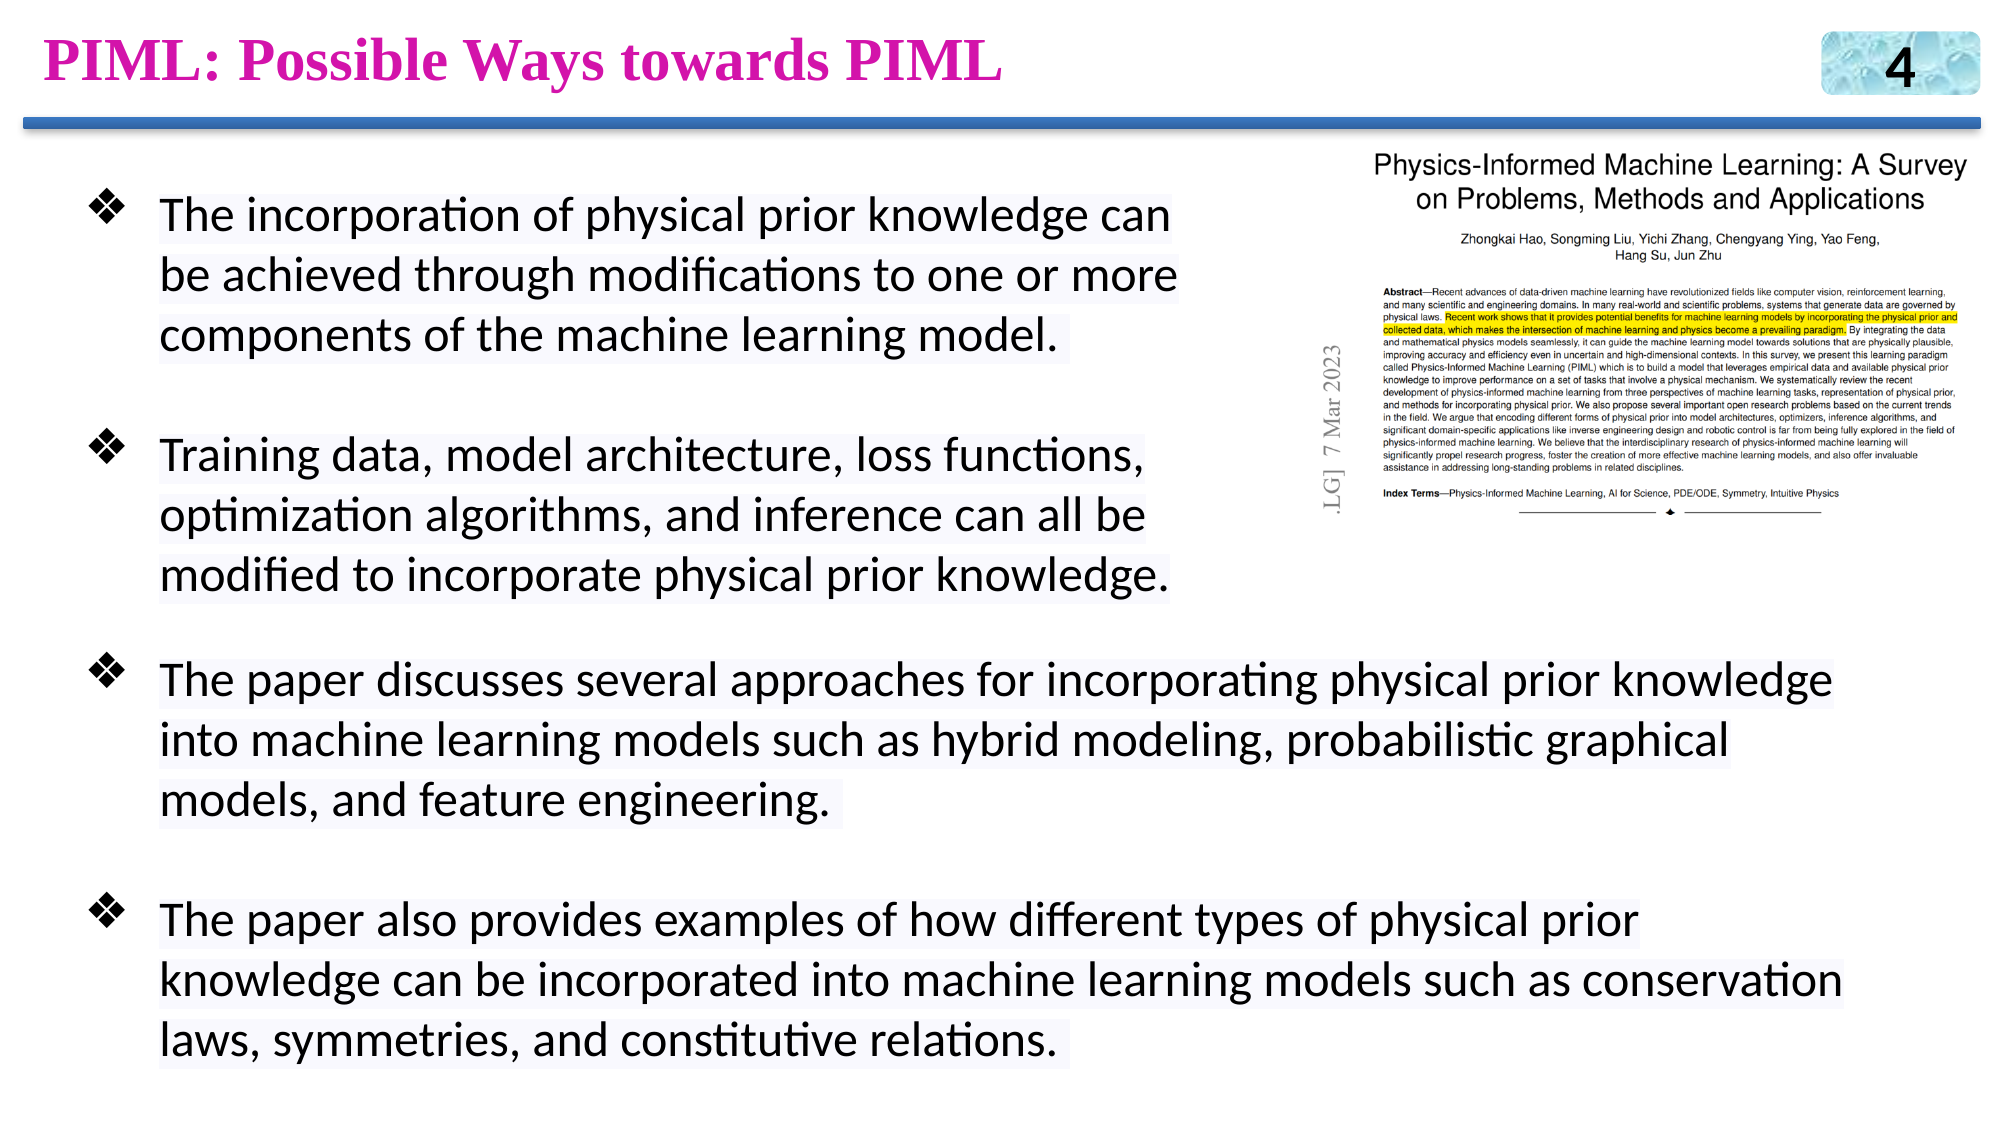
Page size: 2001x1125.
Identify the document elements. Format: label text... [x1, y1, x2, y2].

text_box The paper discusses several approaches for incorporating physical prior knowledge into machine learning models such as hybrid modeling, probabilistic graphical models, and feature engineering. The paper also provides examples of how different types of physical prior knowledge can be incorporated into machine learning models such as conservation laws, symmetries, and constitutive relations. [39, 626, 1878, 1087]
picture [1308, 142, 1981, 515]
text_box [23, 117, 1981, 129]
title PIML: Possible Ways towards PIML [23, 19, 1440, 104]
text_box 4 [1821, 31, 1981, 95]
text_box The incorporation of physical prior knowledge can be achieved through modifications to one or more components of the machine learning model. Training data, model architecture, loss functions, optimization algorithms, and inference can all be modified to incorporate physical prior knowledge. [39, 161, 1232, 622]
